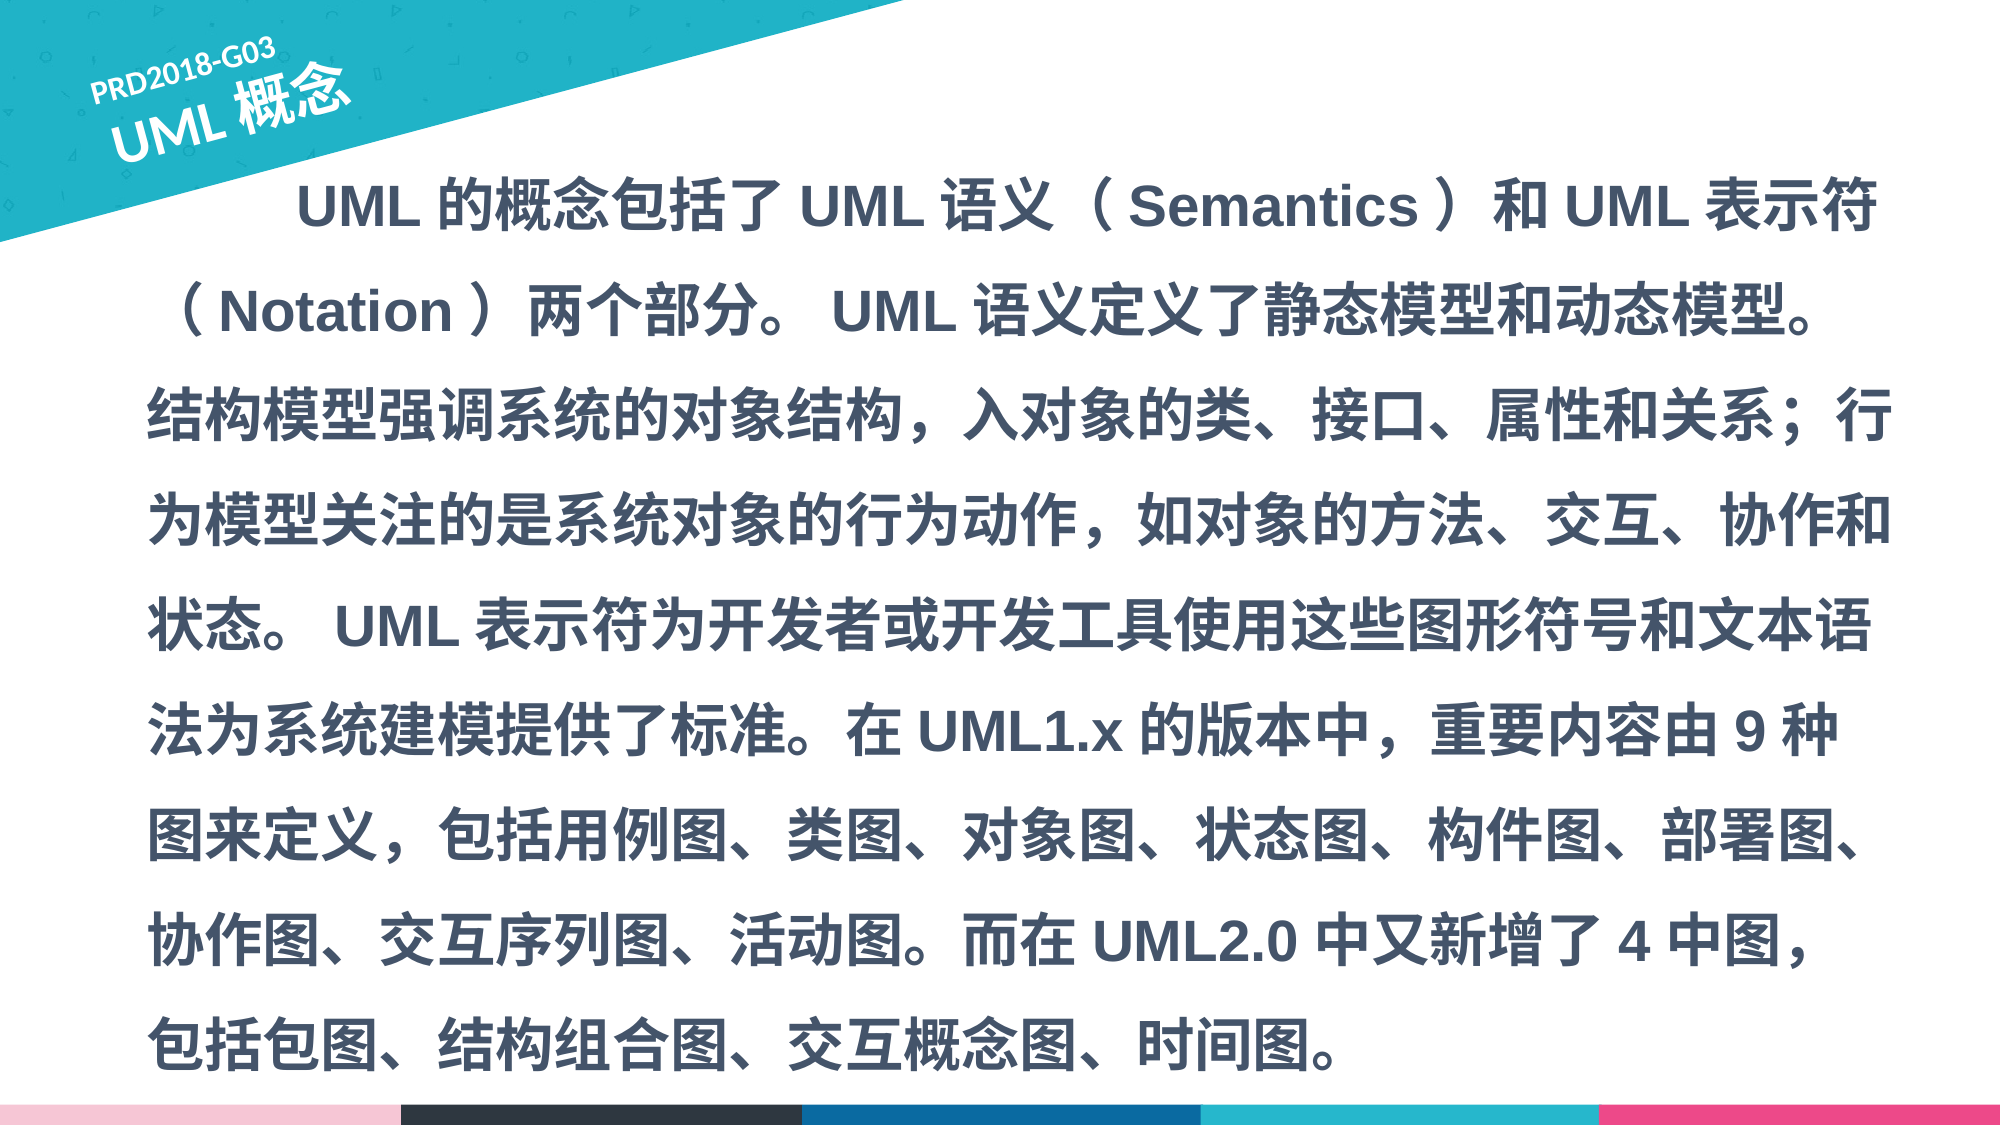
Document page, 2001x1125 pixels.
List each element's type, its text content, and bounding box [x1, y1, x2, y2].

text_box UML的概念包括了UML语义（Semantics）和UML表示符（Notation）两个部分。UML语义定义了静态模型和动态模型。结构模型强调系统的对象结构，入对象的类、接口、属性和关系；行为模型关注的是系统对象的行为动作，如对象的方法、交互、协作和状态。UML表示符为开发者或开发工具使用这些图形符号和文本语法为系统建模提供了标准。在UML1.x的版本中，重要内容由9种图来定义，包括用例图、类图、对象图、状态图、构件图、部署图、协作图、交互序列图、活动图。而在UML2.0中又新增了4中图，包括包图、结构组合图、交互概念图、时间图。 [131, 125, 1909, 1085]
text_box [343, 0, 904, 125]
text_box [0, 1104, 2000, 1125]
text_box [0, 0, 324, 243]
text_box PRD2018-G03 UML概念 [69, 0, 374, 191]
